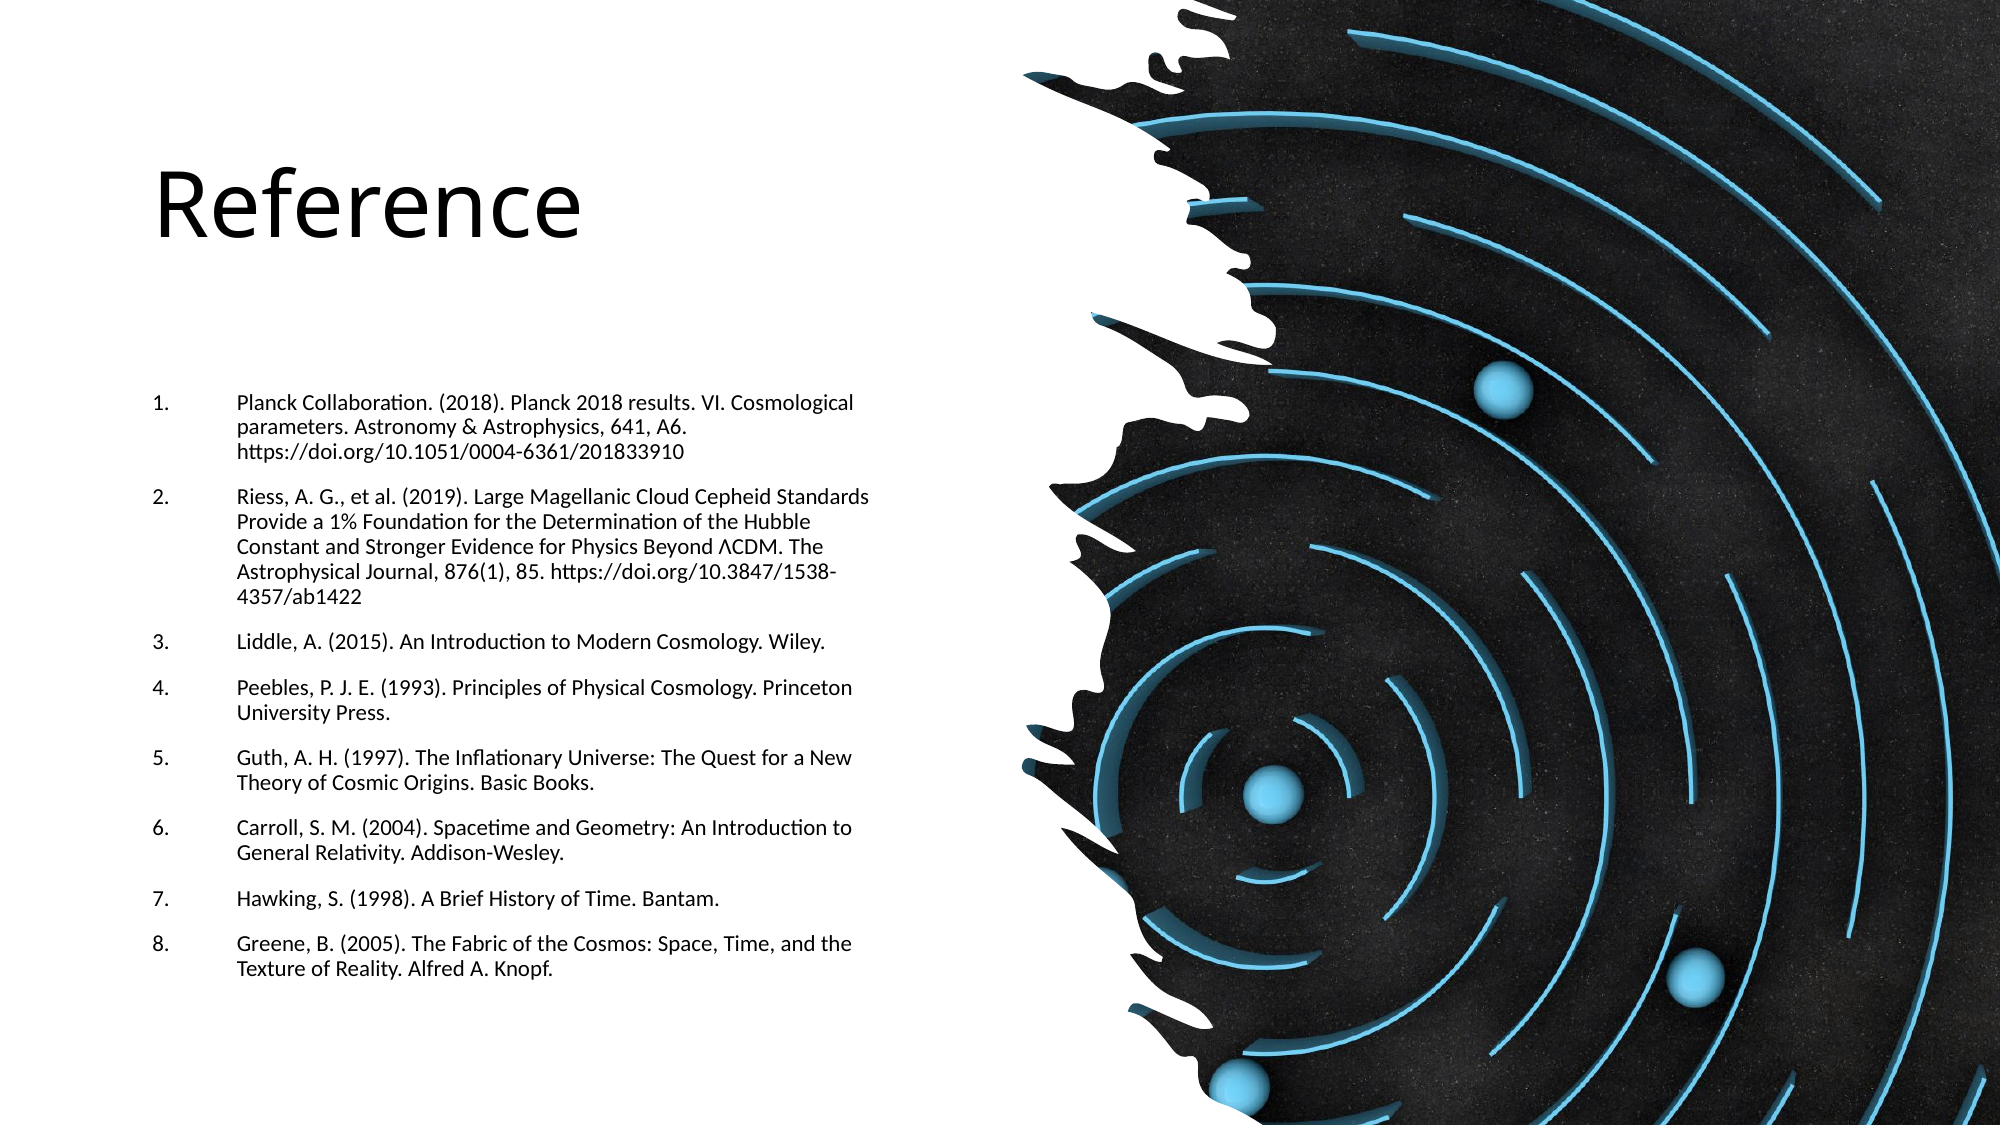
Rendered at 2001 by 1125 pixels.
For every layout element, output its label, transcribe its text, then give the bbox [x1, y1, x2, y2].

text_box [0, 0, 1021, 1125]
picture [1021, 0, 2000, 1125]
title Reference [137, 59, 999, 357]
list Planck Collaboration. (2018). Planck 2018 results. VI. Cosmological parameters. Astronomy & Astrophysics, 641, A6. https://doi.org/10.1051/0004-6361/201833910 Riess, A. G., et al. (2019). Large Magellanic Cloud Cepheid Standards Provide a 1% Foundation for the Determination of the Hubble Constant and Stronger Evidence for Physics Beyond ΛCDM. The Astrophysical Journal, 876(1), 85. https://doi.org/10.3847/1538-4357/ab1422 Liddle, A. (2015). An Introduction to Modern Cosmology. Wiley. Peebles, P. J. E. (1993). Principles of Physical Cosmology. Princeton University Press. Guth, A. H. (1997). The Inflationary Universe: The Quest for a New Theory of Cosmic Origins. Basic Books. Carroll, S. M. (2004). Spacetime and Geometry: An Introduction to General Relativity. Addison-Wesley. Hawking, S. (1998). A Brief History of Time. Bantam. Greene, B. (2005). The Fabric of the Cosmos: Space, Time, and the Texture of Reality. Alfred A. Knopf. [137, 382, 896, 1014]
